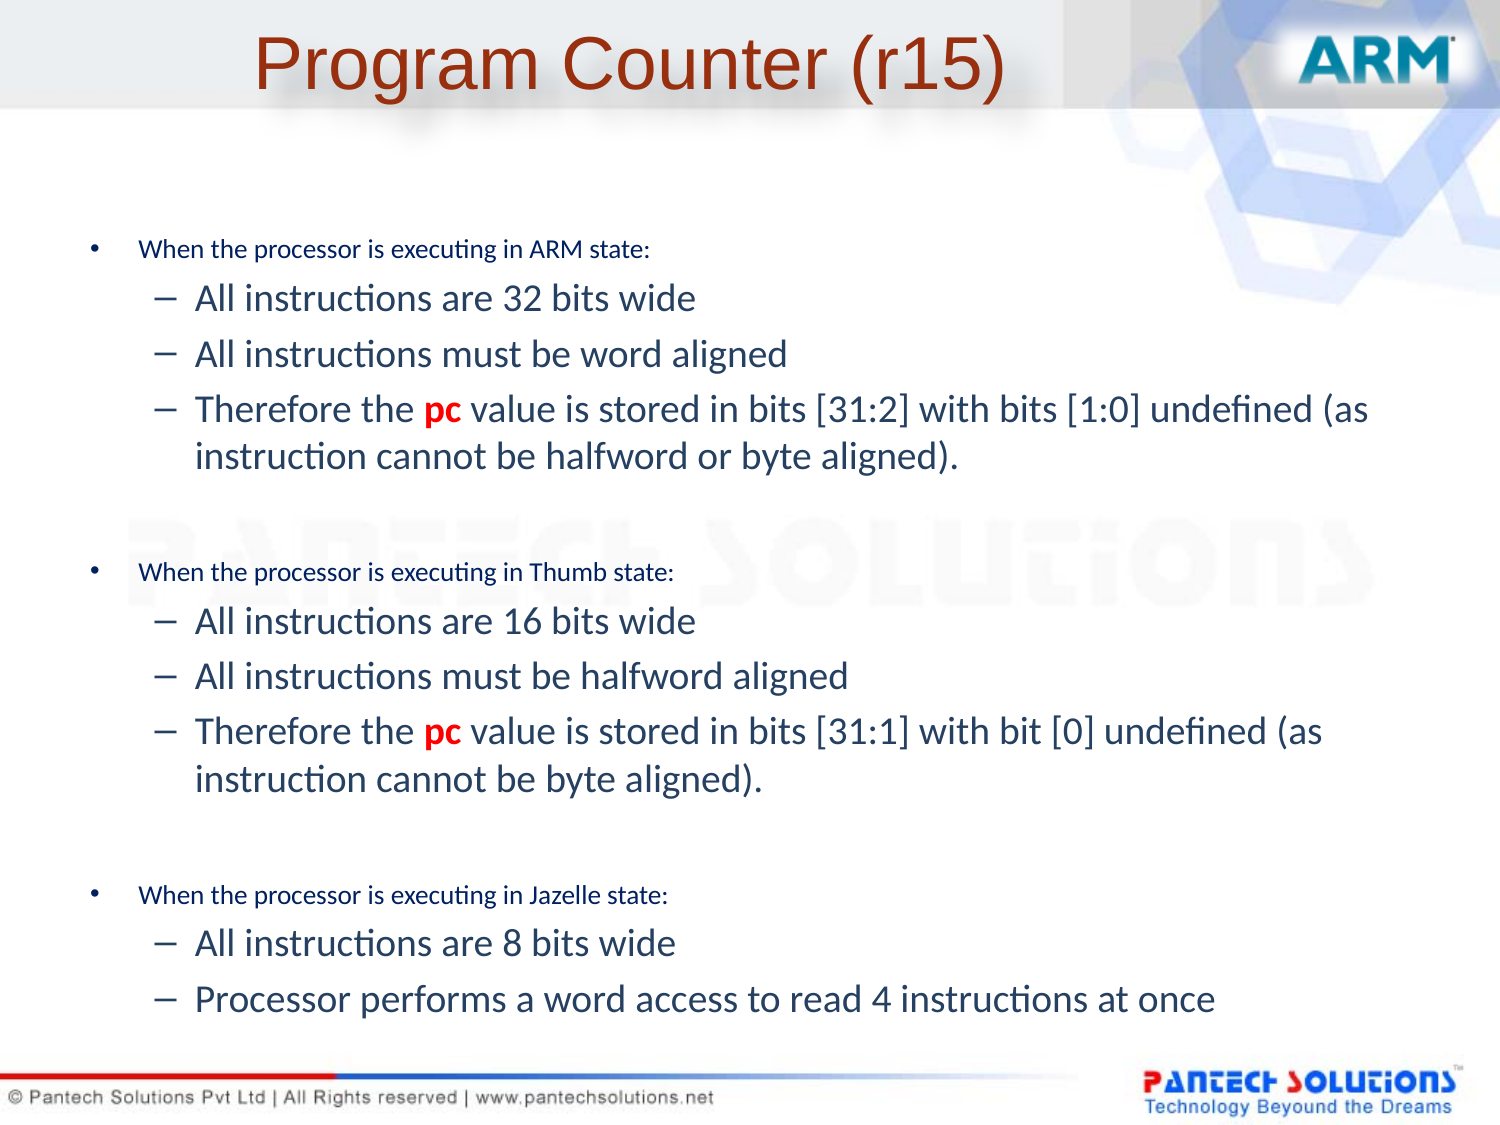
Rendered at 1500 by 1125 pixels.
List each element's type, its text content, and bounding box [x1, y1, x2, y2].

title Program Counter (r15) [74, 6, 1188, 113]
list When the processor is executing in ARM state: All instructions are 32 bits wide All instructions must be word aligned Therefore the pc value is stored in bits [31:2] with bits [1:0] undefined (as instruction cannot be halfword or byte aligned). When the processor is executing in Thumb state: All instructions are 16 bits wide All instructions must be halfword aligned Therefore the pc value is stored in bits [31:1] with bit [0] undefined (as instruction cannot be byte aligned). When the processor is executing in Jazelle state: All instructions are 8 bits wide Processor performs a word access to read 4 instructions at once [75, 207, 1425, 1038]
text_box [113, 1024, 426, 1099]
picture [0, 0, 1500, 1125]
text_box [512, 1024, 988, 1099]
